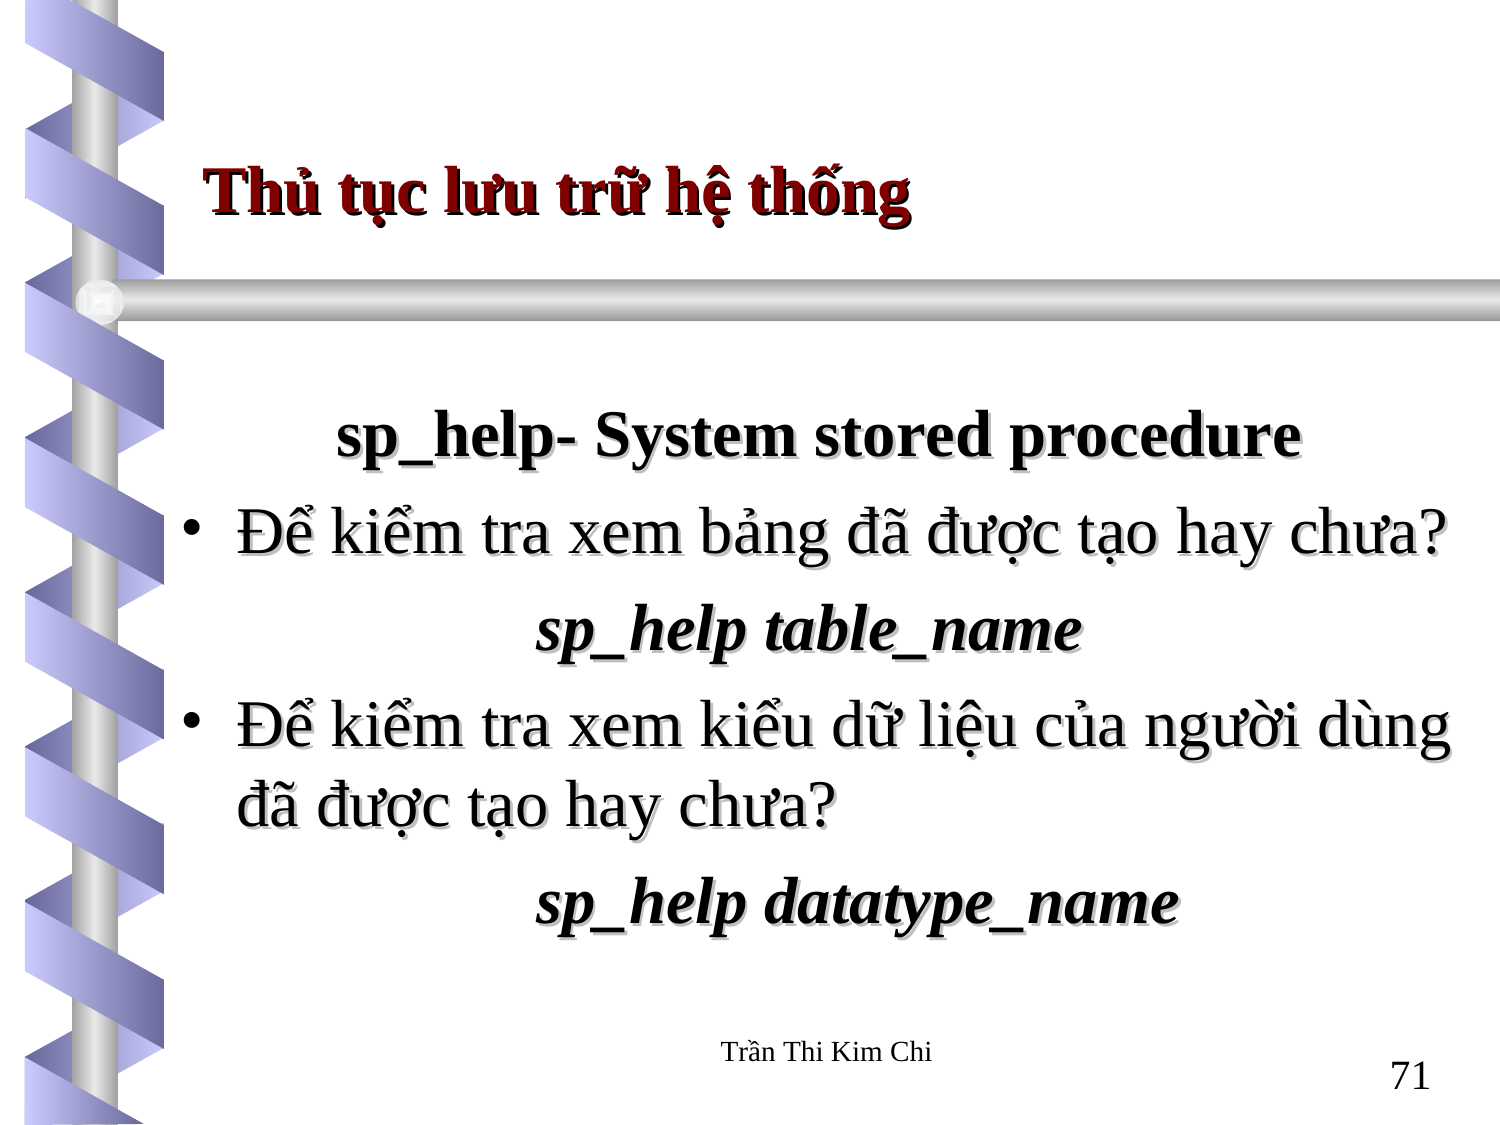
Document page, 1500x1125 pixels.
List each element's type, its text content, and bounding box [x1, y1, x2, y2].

title Thủ tục lưu trữ hệ thống [187, 87, 1500, 234]
text_box sp_help- System stored procedure Để kiểm tra xem bảng đã được tạo hay chưa? sp_help table_name Để kiểm tra xem kiểu dữ liệu của người dùng đã được tạo hay chưa? sp_help datatype_name [149, 374, 1475, 1125]
text_box Trần Thi Kim Chi [589, 1024, 1065, 1100]
